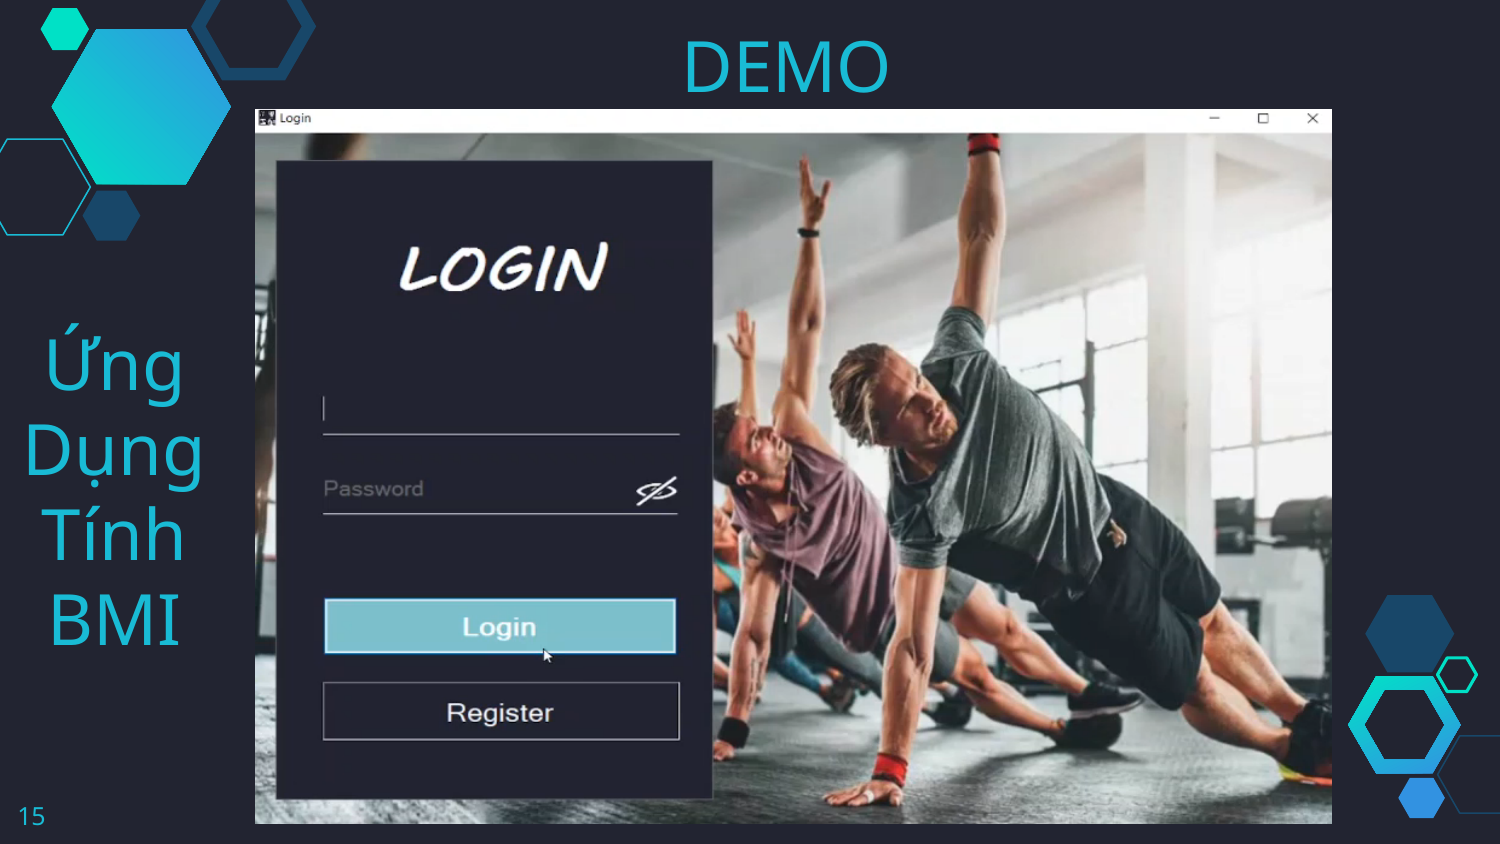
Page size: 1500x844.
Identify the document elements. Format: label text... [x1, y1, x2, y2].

text_box Ứng Dụng Tính BMI [0, 312, 249, 470]
text_box DEMO [646, 14, 927, 107]
slide_number 15 [2, 785, 93, 844]
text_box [254, 108, 1333, 825]
